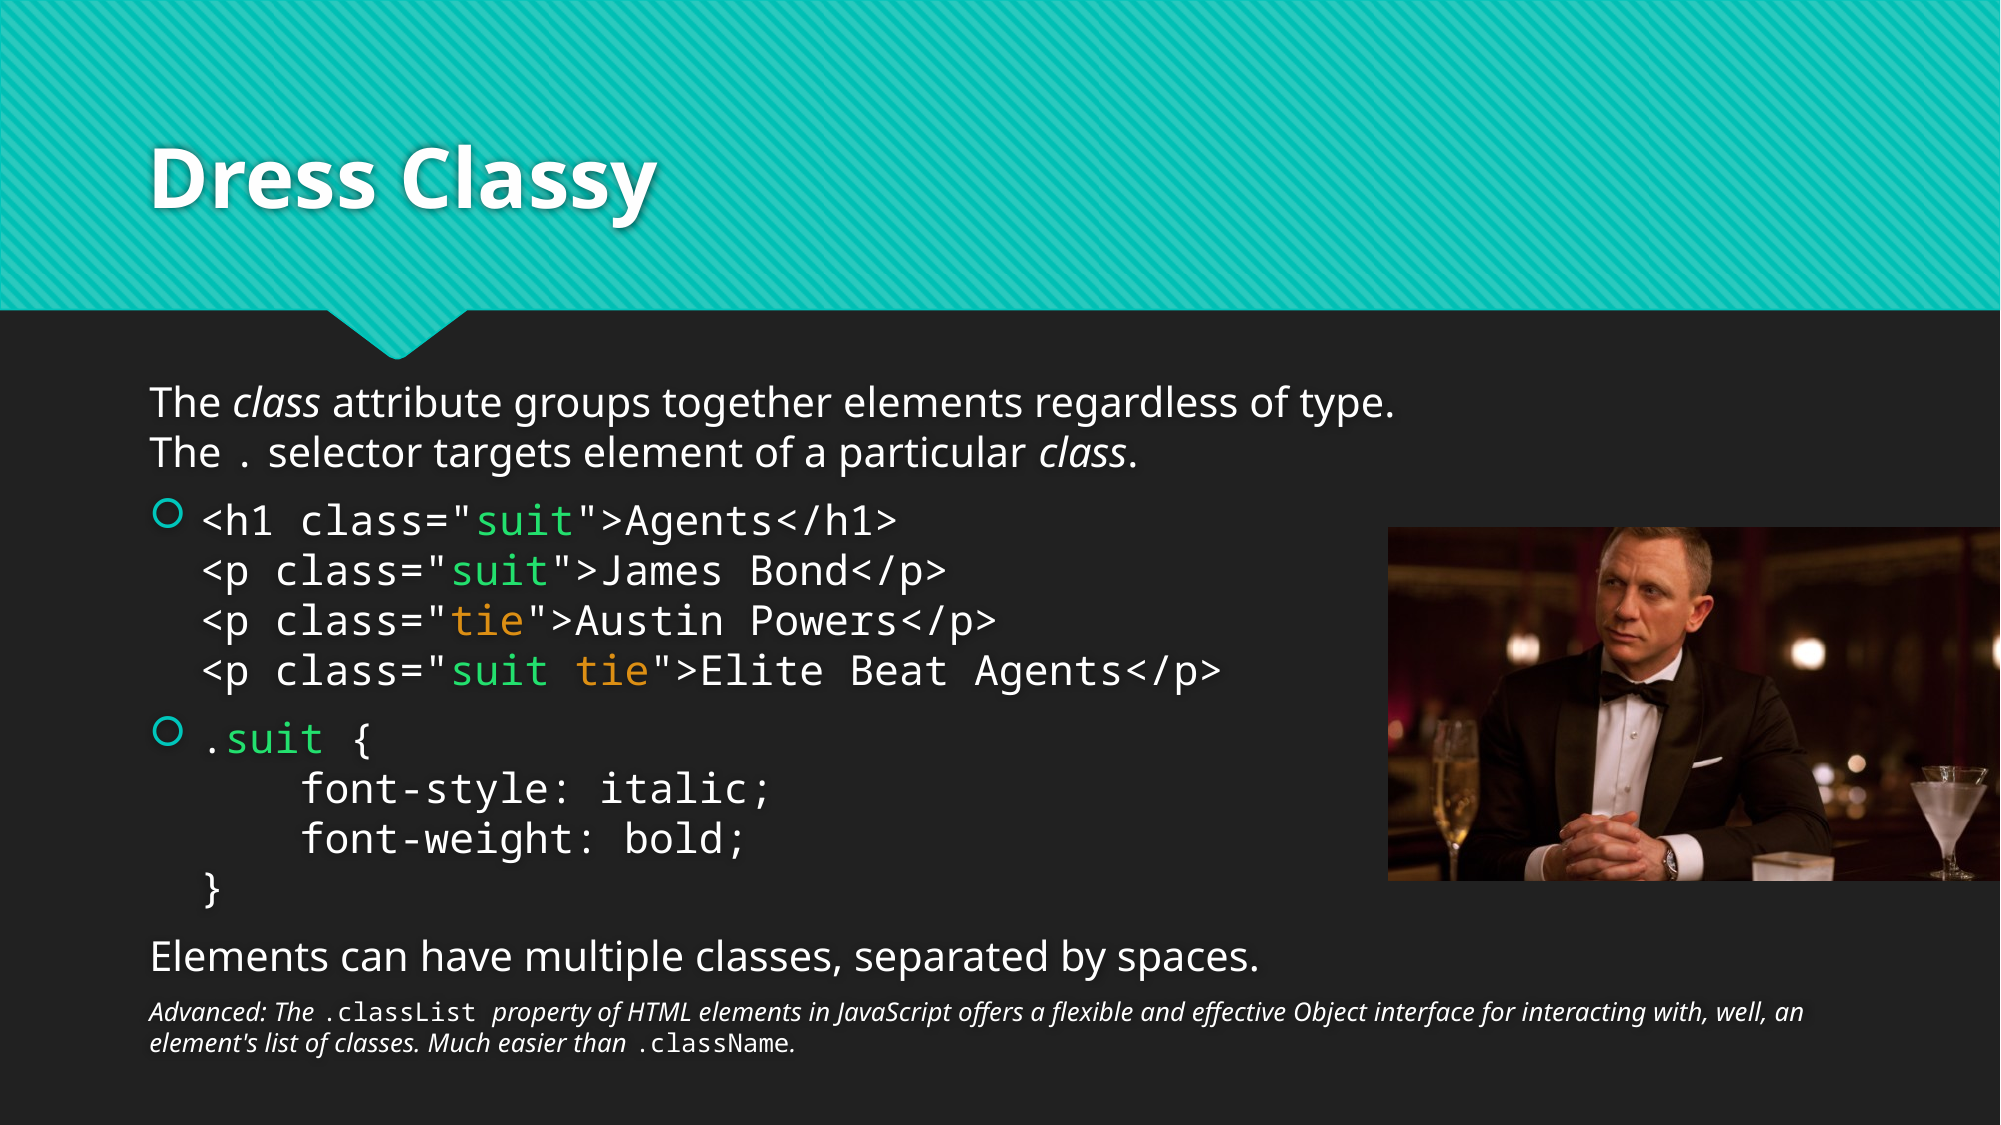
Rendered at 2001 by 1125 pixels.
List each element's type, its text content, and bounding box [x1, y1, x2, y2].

picture [1388, 526, 2000, 881]
title Dress Classy [132, 73, 1868, 233]
list The class attribute groups together elements regardless of type. The . selector targets element of a particular class. <h1 class="suit">Agents</h1> <p class="suit">James Bond</p> <p class="tie">Austin Powers</p> <p class="suit tie">Elite Beat Agents</p> .suit { font-style: italic; font-weight: bold; } Elements can have multiple classes, separated by spaces. Advanced: The .classList property of HTML elements in JavaScript offers a flexible and effective Object interface for interacting with, well, an element's list of classes. Much easier than .className. [134, 364, 1866, 1069]
